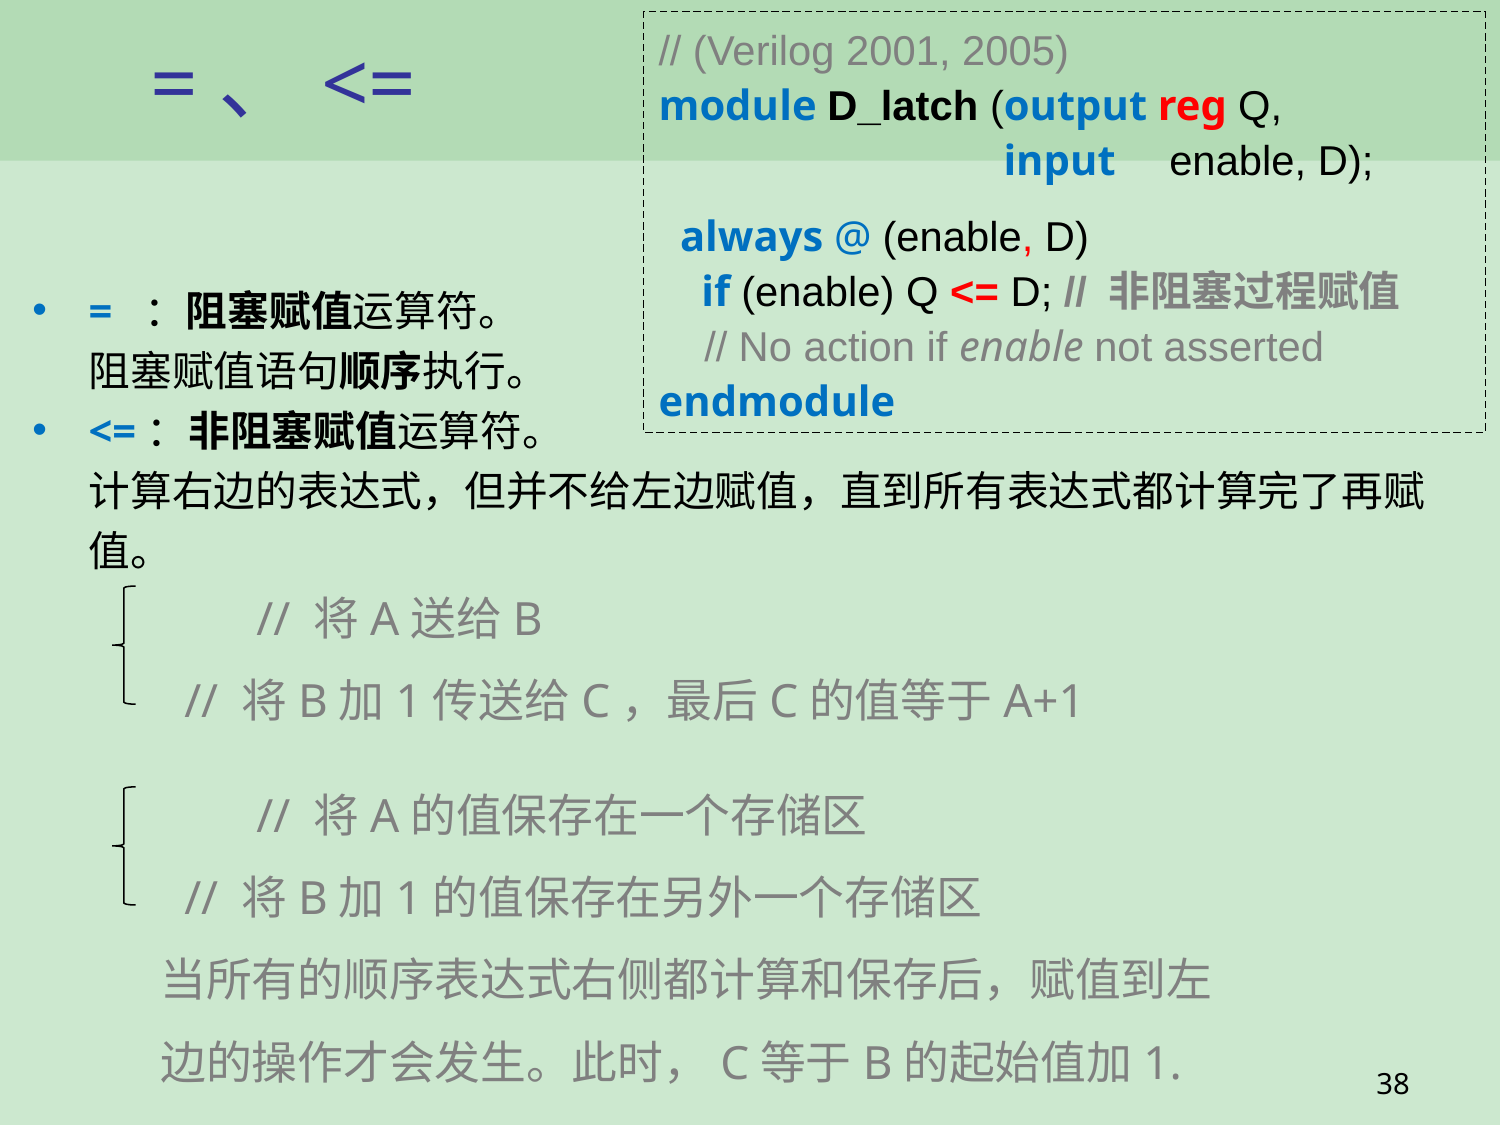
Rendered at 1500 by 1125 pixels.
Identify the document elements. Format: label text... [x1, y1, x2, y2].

slide_number 38 [1112, 1037, 1426, 1113]
text_box [112, 786, 136, 905]
text_box // (Verilog 2001, 2005) module D_latch (output reg Q, input enable, D); always @ (enable, D) if (enable) Q <= D; // 非阻塞过程赋值 // No action if enable not asserted endmodule [643, 11, 1486, 433]
text_box [112, 586, 136, 705]
title =、<= [17, 11, 550, 149]
text_box = ：阻塞赋值运算符。 阻塞赋值语句顺序执行。 <=：非阻塞赋值运算符。 计算右边的表达式，但并不给左边赋值，直到所有表达式都计算完了再赋值。 [17, 267, 1482, 582]
